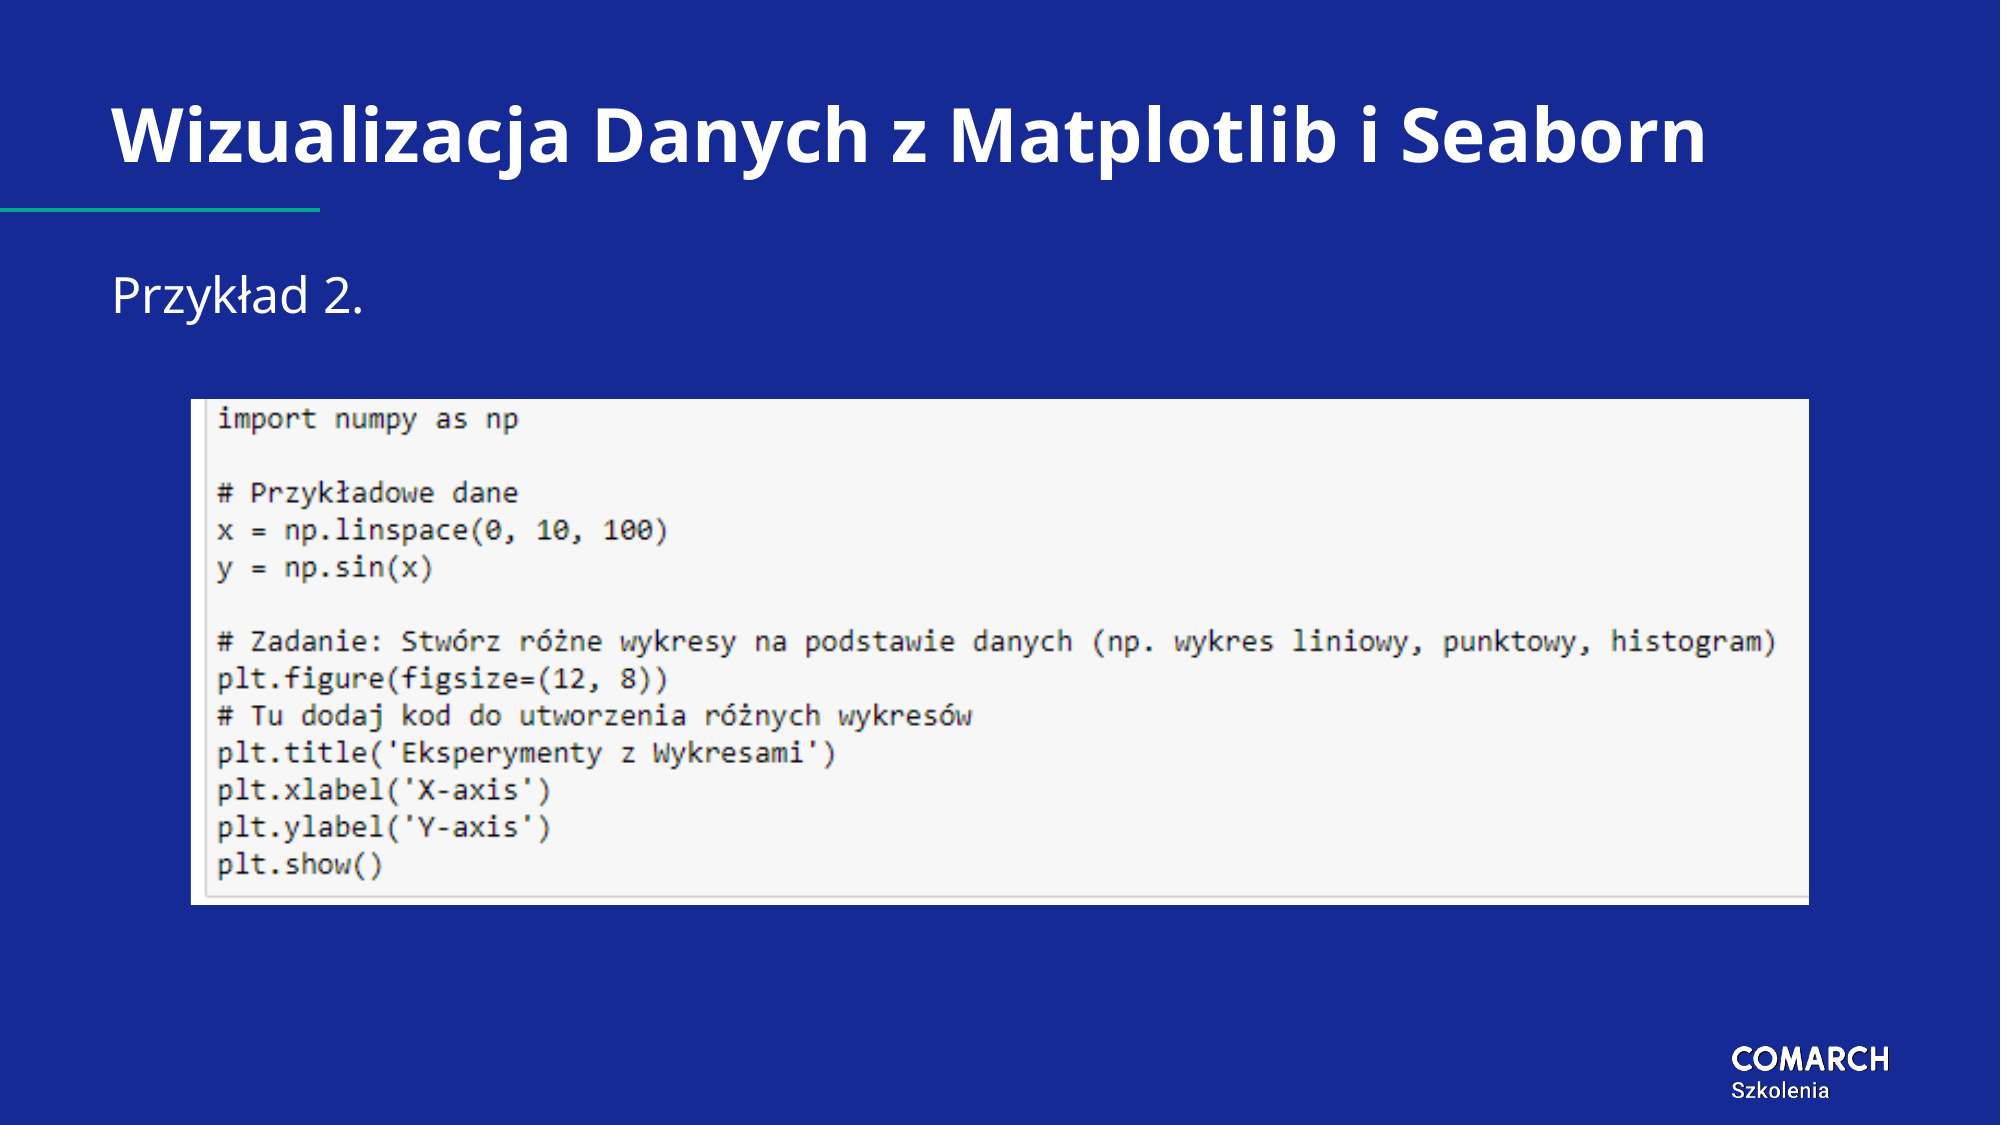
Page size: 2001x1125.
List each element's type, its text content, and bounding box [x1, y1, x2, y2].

picture [1732, 1046, 1889, 1098]
title Wizualizacja Danych z Matplotlib i Seaborn [111, 0, 1889, 185]
picture [190, 399, 1809, 906]
list Przykład 2. [111, 243, 1889, 1000]
